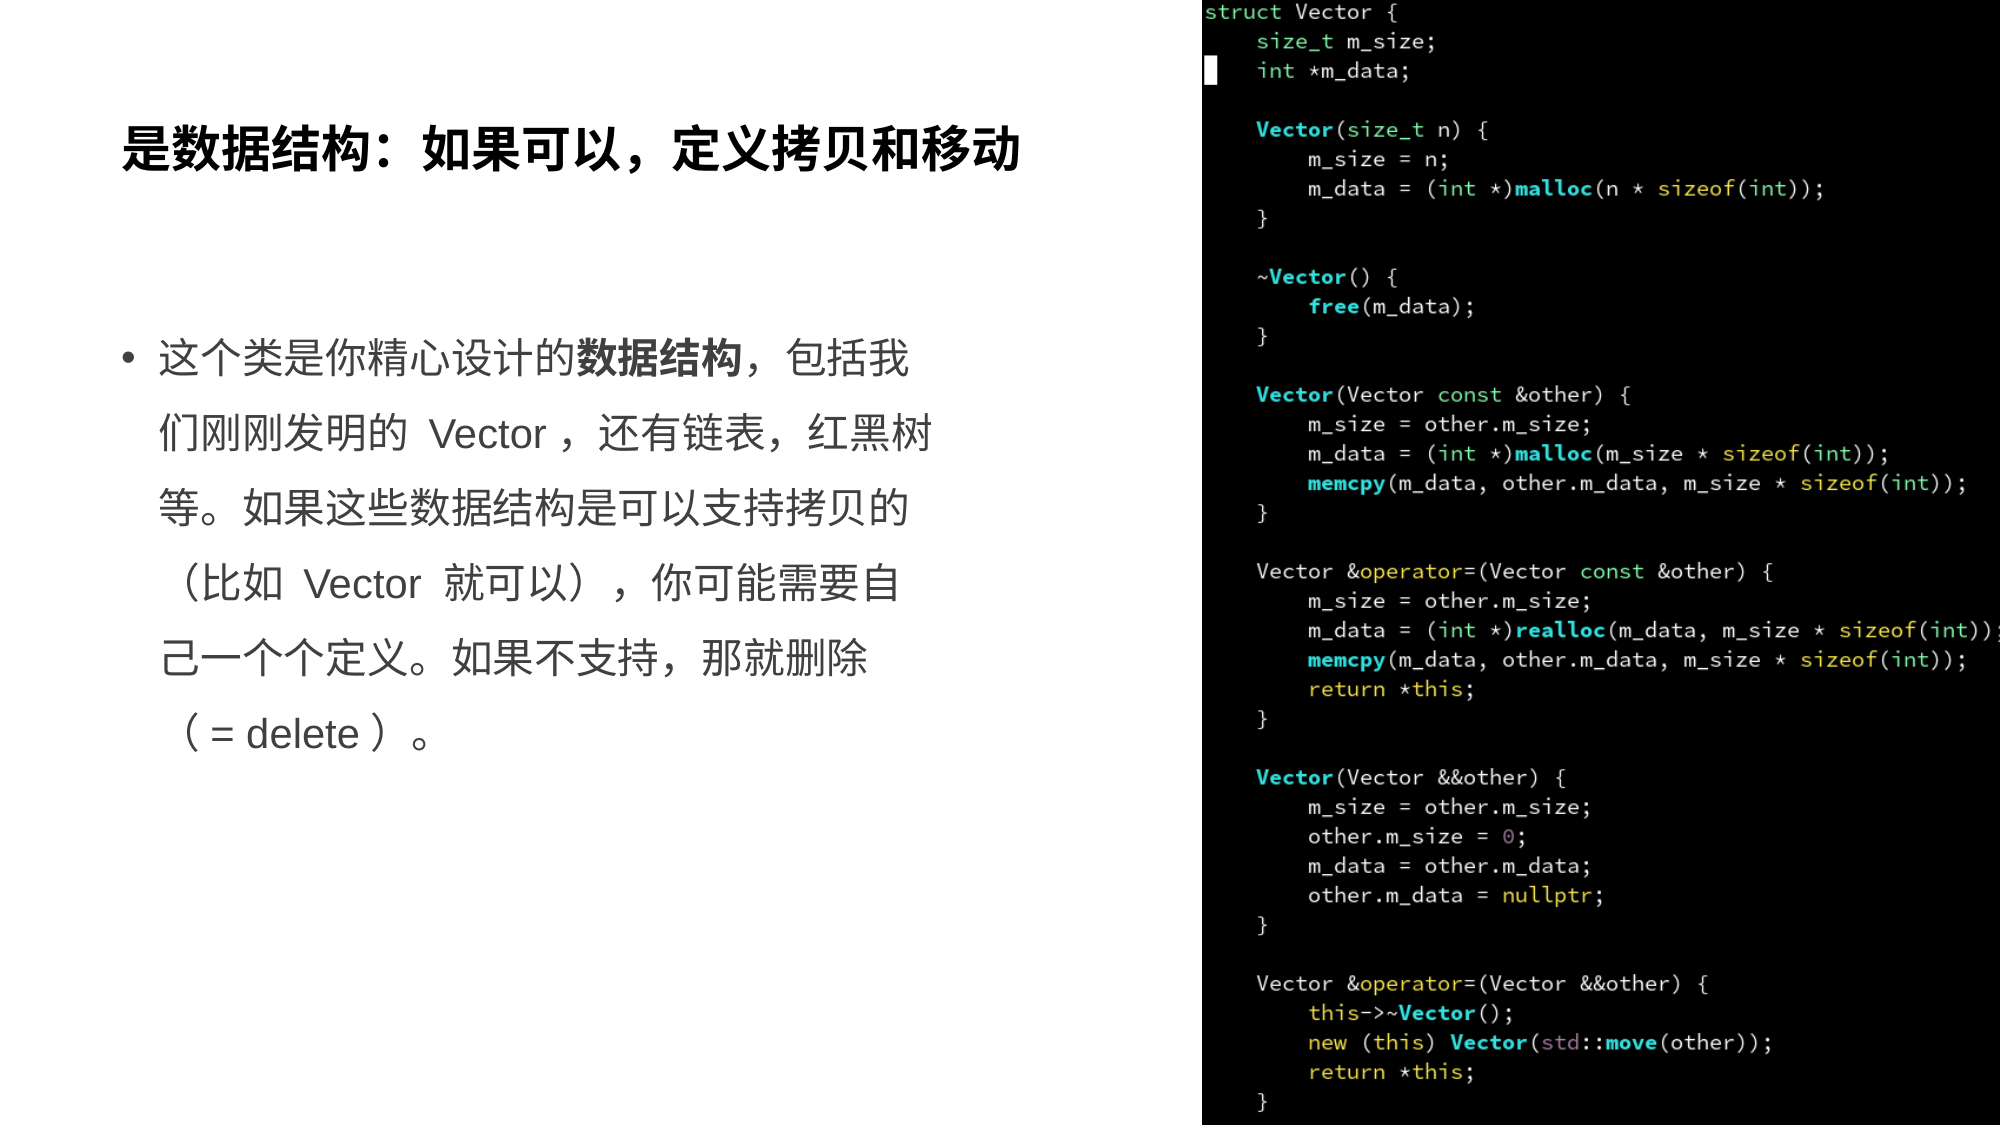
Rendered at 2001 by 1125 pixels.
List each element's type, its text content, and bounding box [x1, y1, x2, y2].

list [1202, 0, 2000, 1125]
list 这个类是你精心设计的数据结构，包括我们刚刚发明的 Vector，还有链表，红黑树等。如果这些数据结构是可以支持拷贝的（比如 Vector 就可以），你可能需要自己一个个定义。如果不支持，那就删除（= delete）。 [106, 299, 957, 1014]
title 是数据结构：如果可以，定义拷贝和移动 [106, 42, 1202, 260]
